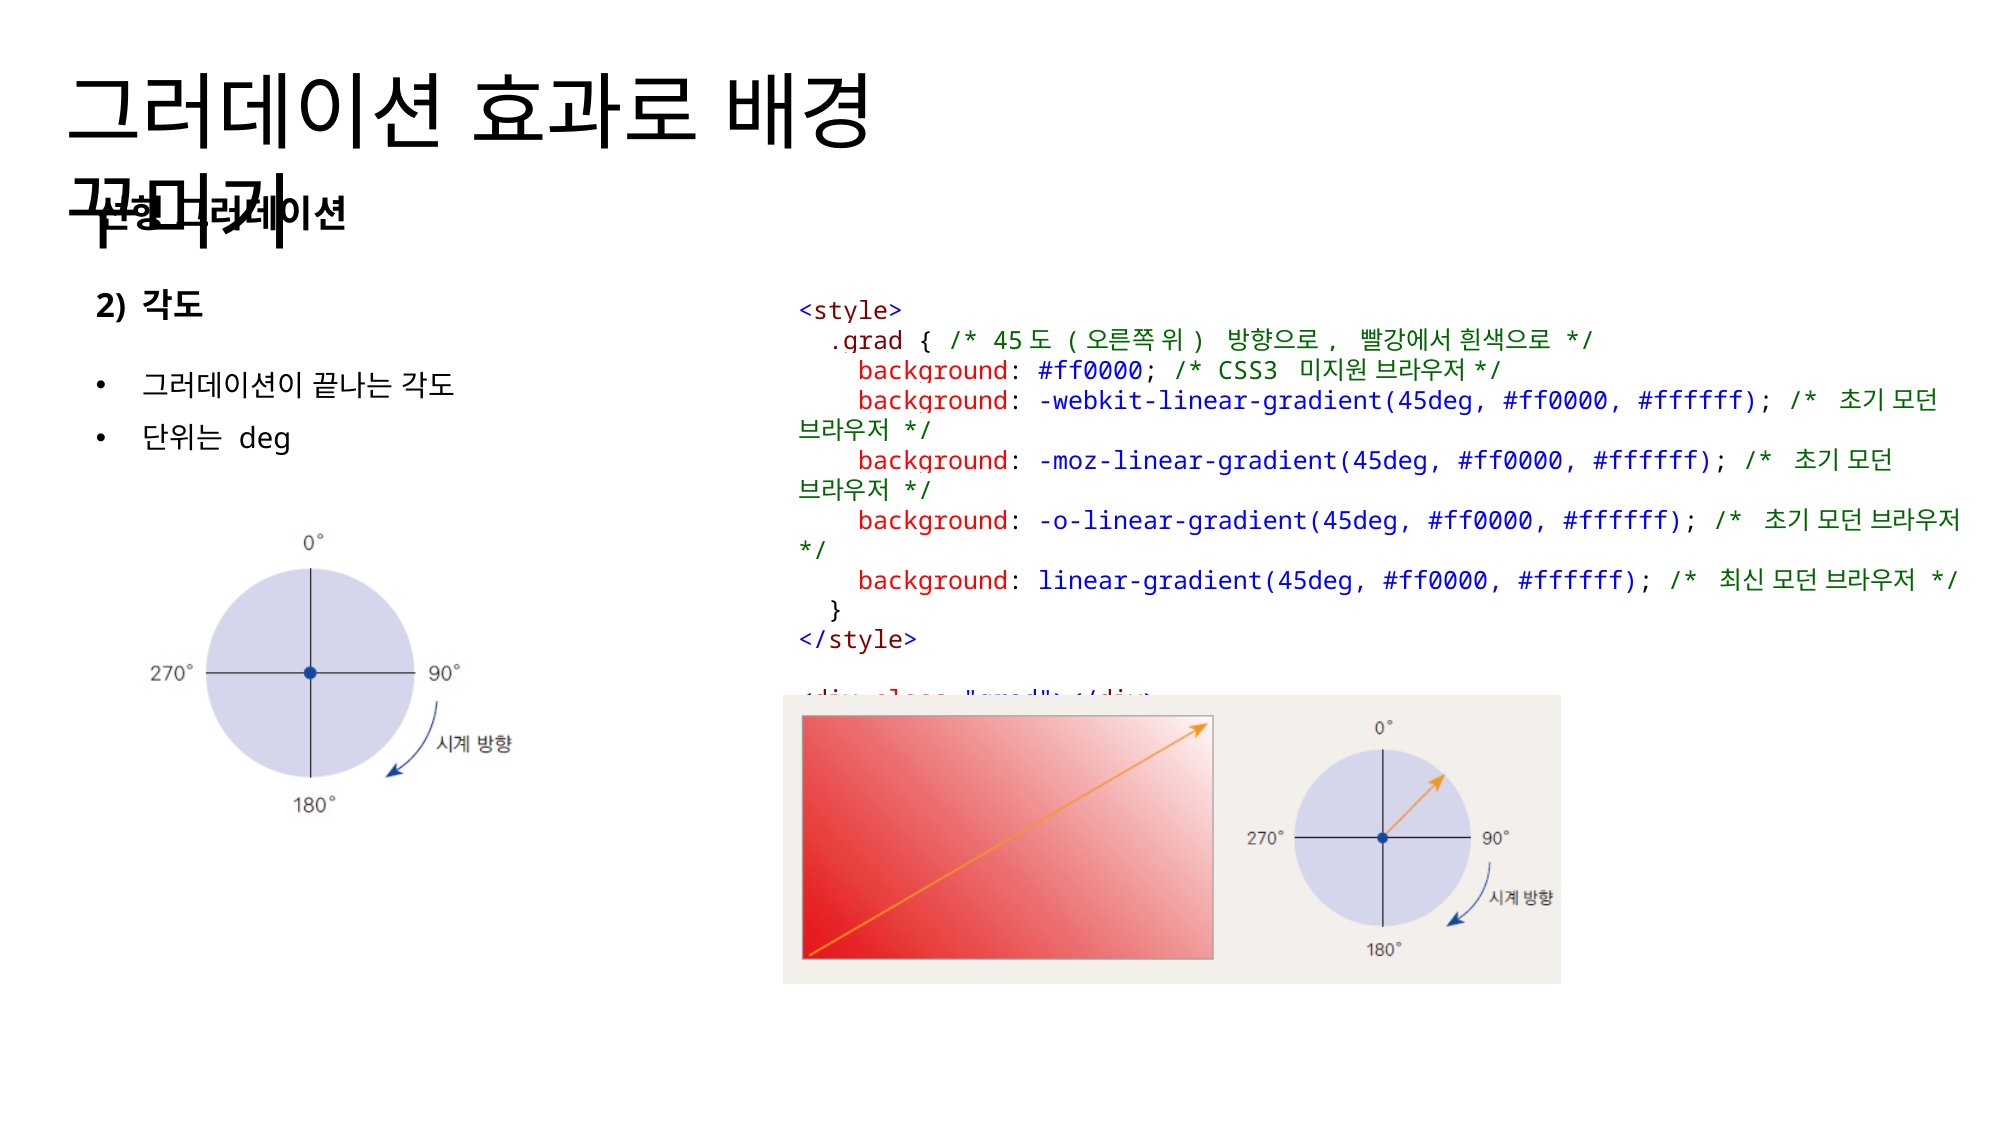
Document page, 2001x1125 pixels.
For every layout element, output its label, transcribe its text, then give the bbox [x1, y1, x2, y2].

text_box 선형 그러데이션 [81, 182, 799, 243]
text_box 2) 각도 [81, 277, 812, 332]
text_box 그러데이션이 끝나는 각도 단위는 deg [81, 342, 783, 515]
picture [126, 512, 522, 840]
text_box 그러데이션 효과로 배경 꾸미기 [50, 52, 1112, 267]
picture [783, 695, 1561, 984]
text_box <style> .grad { /* 45도 (오른쪽 위) 방향으로, 빨강에서 흰색으로 */ background: #ff0000; /* CSS3 미지원 브라우저*/ background: -webkit-linear-gradient(45deg, #ff0000, #ffffff); /* 초기 모던 브라우저 */ background: -moz-linear-gradient(45deg, #ff0000, #ffffff); /* 초기 모던 브라우저 */ background: -o-linear-gradient(45deg, #ff0000, #ffffff); /* 초기 모던 브라우저 */ background: linear-gradient(45deg, #ff0000, #ffffff); /* 최신 모던 브라우저 */ } </style> <div class="grad"></div> [783, 287, 1979, 722]
